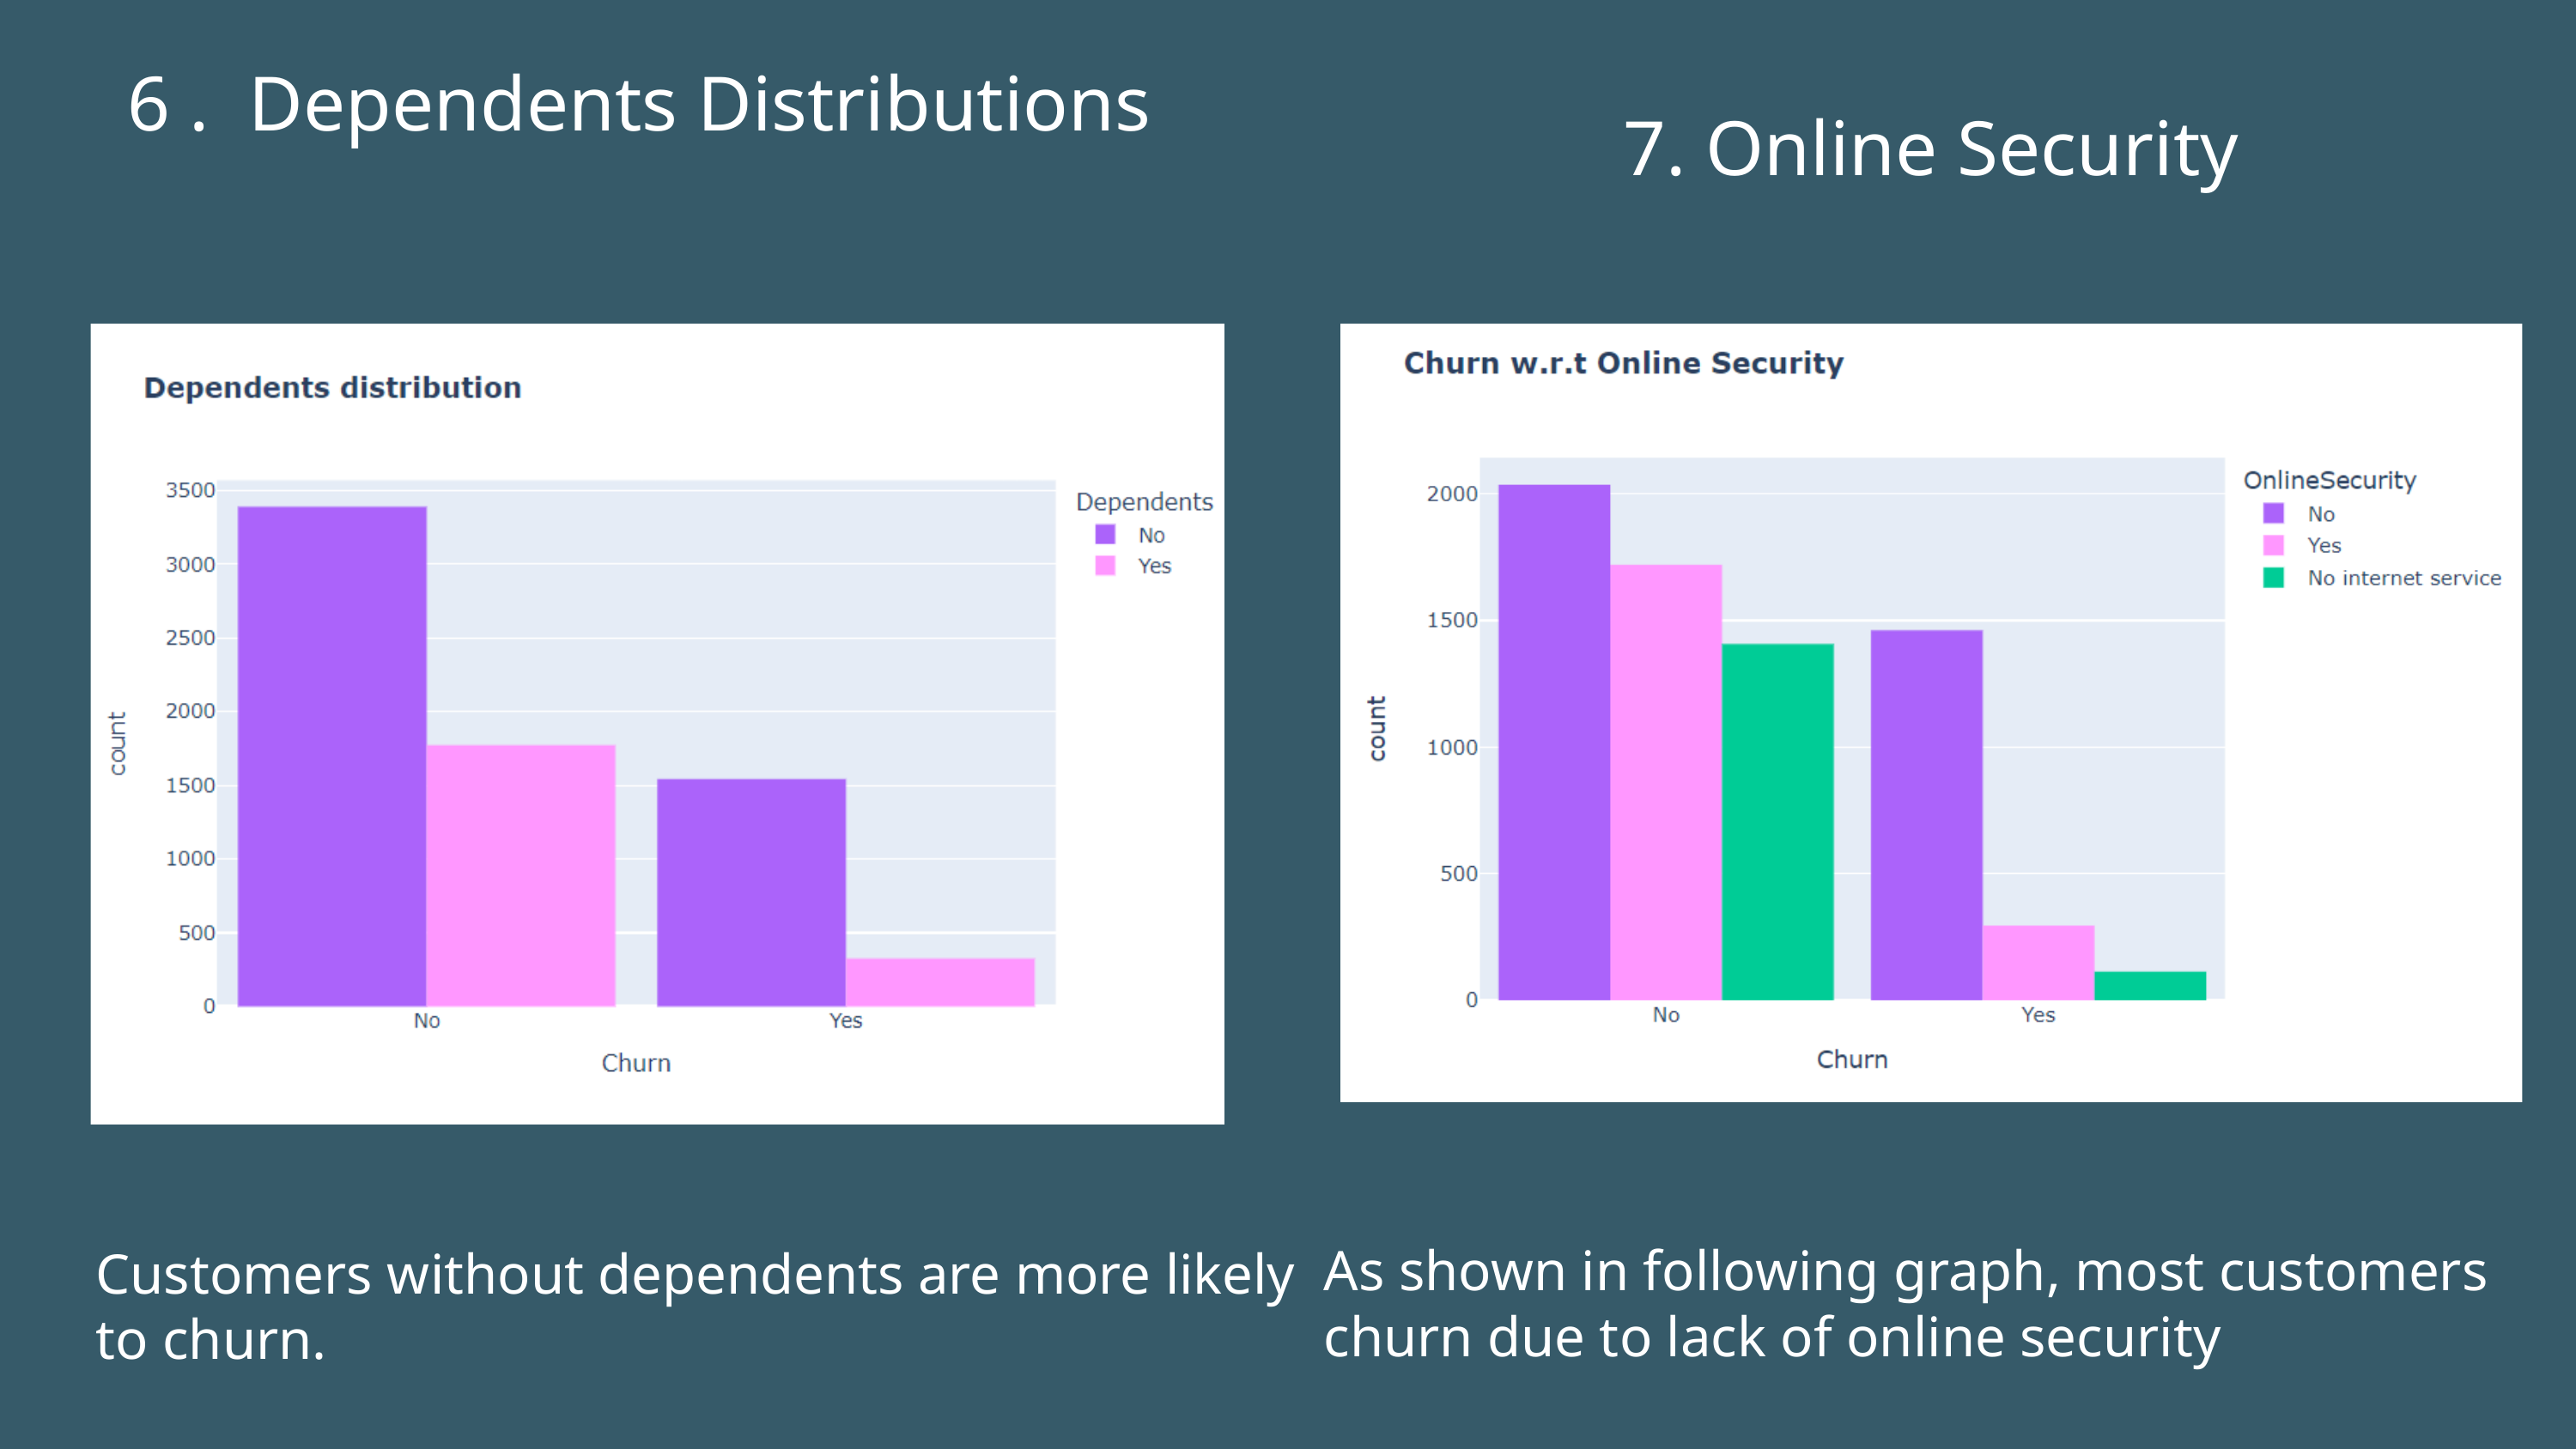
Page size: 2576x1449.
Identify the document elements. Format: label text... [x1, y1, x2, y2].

text_box [90, 324, 1224, 1125]
text_box Customers without dependents are more likely to churn. [95, 1239, 1311, 1371]
text_box 6 . Dependents Distributions [95, 51, 1184, 146]
text_box As shown in following graph, most customers churn due to lack of online security [1323, 1236, 2539, 1367]
text_box [1340, 324, 2523, 1102]
text_box 7. Online Security [1387, 95, 2476, 191]
